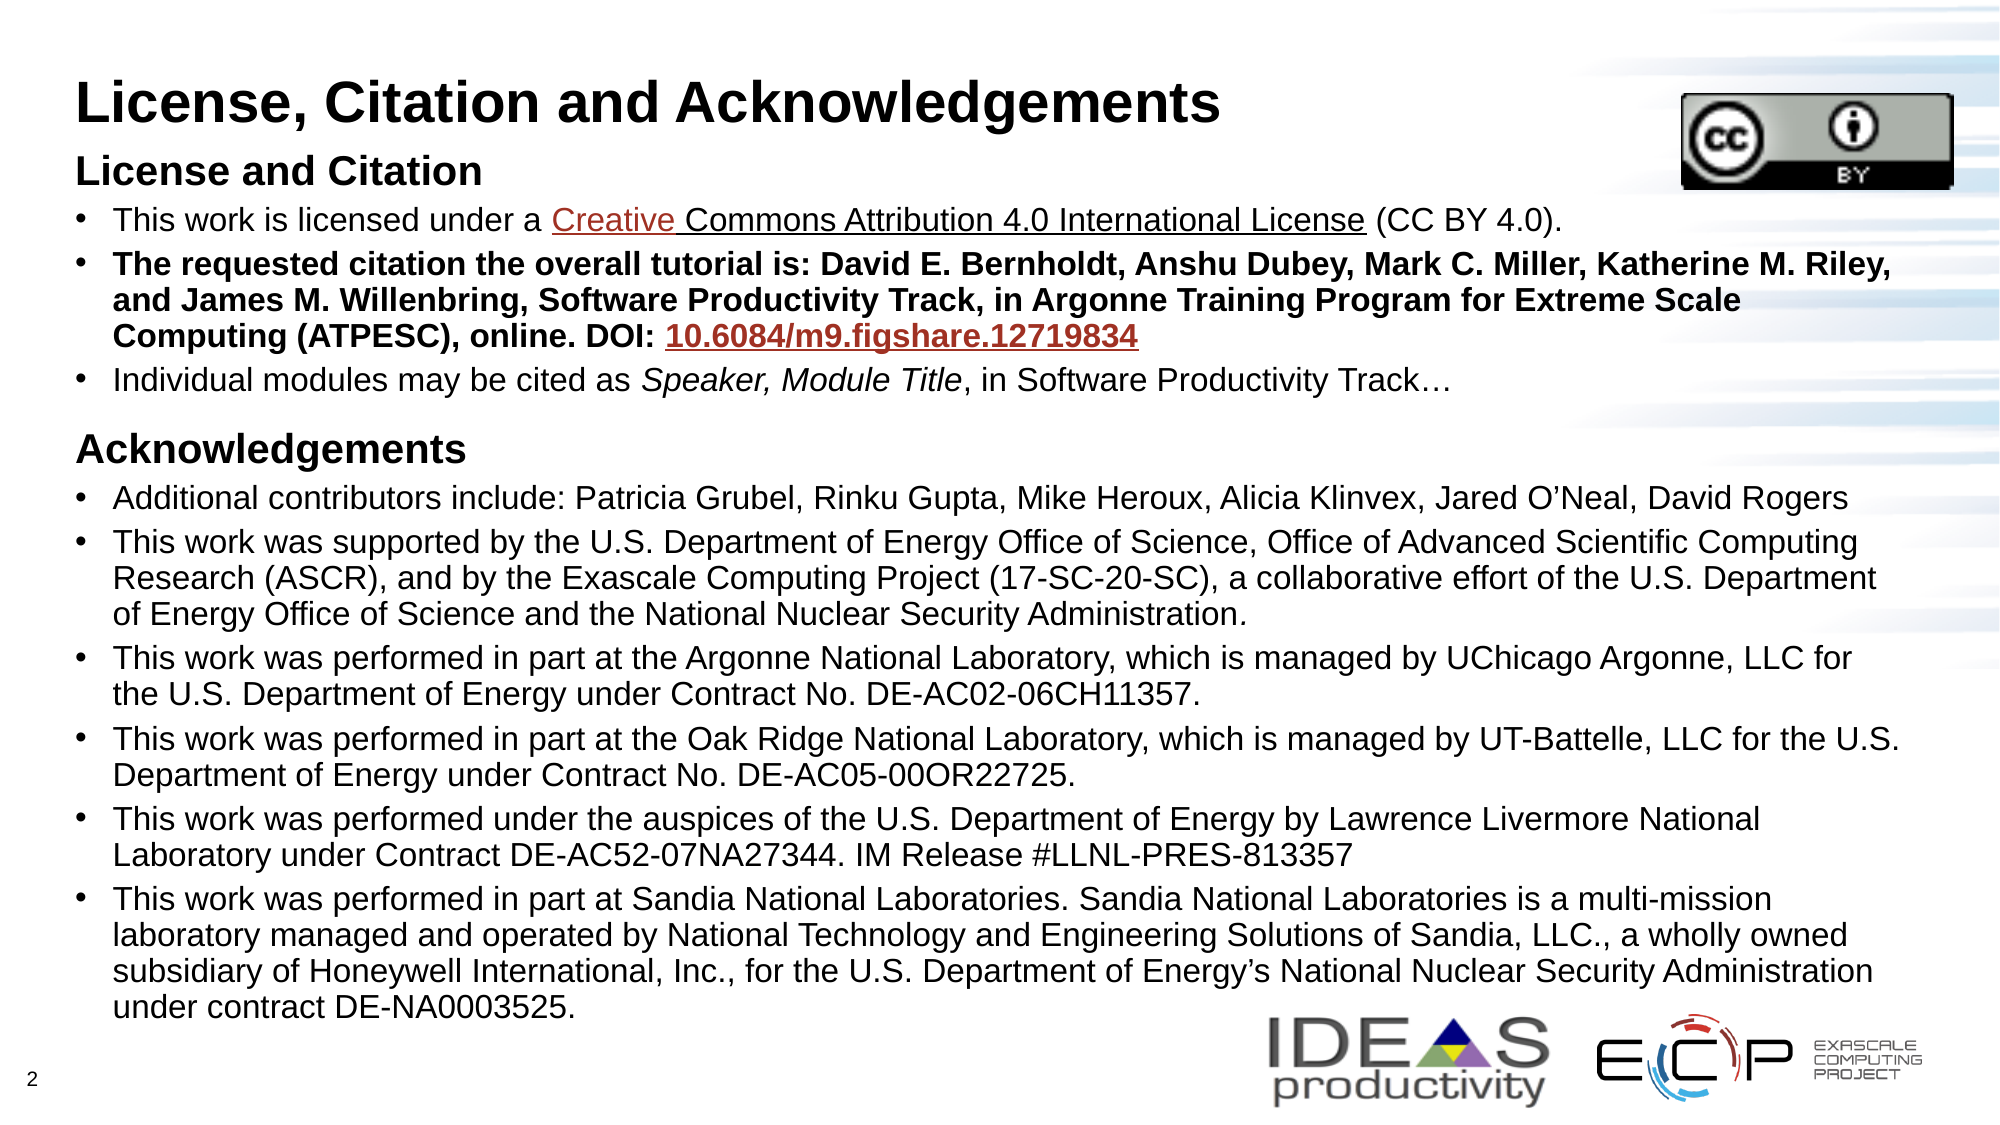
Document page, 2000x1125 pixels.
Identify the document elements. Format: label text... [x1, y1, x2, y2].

picture [1257, 1032, 1560, 1115]
picture [1531, 0, 2000, 669]
title License, Citation and Acknowledgements [59, 67, 1926, 141]
list License and Citation This work is licensed under a Creative Commons Attribution 4.0 International License (CC BY 4.0). The requested citation the overall tutorial is: David E. Bernholdt, Anshu Dubey, Mark C. Miller, Katherine M. Riley, and James M. Willenbring, Software Productivity Track, in Argonne Training Program for Extreme Scale Computing (ATPESC), online. DOI: 10.6084/m9.figshare.12719834 Individual modules may be cited as Speaker, Module Title, in Software Productivity Track… Acknowledgements Additional contributors include: Patricia Grubel, Rinku Gupta, Mike Heroux, Alicia Klinvex, Jared O’Neal, David Rogers This work was supported by the U.S. Department of Energy Office of Science, Office of Advanced Scientific Computing Research (ASCR), and by the Exascale Computing Project (17-SC-20-SC), a collaborative effort of the U.S. Department of Energy Office of Science and the National Nuclear Security Administration. This work was performed in part at the Argonne National Laboratory, which is managed by UChicago Argonne, LLC for the U.S. Department of Energy under Contract No. DE-AC02-06CH11357. This work was performed in part at the Oak Ridge National Laboratory, which is managed by UT-Battelle, LLC for the U.S. Department of Energy under Contract No. DE-AC05-00OR22725. This work was performed under the auspices of the U.S. Department of Energy by Lawrence Livermore National Laboratory under Contract DE-AC52-07NA27344. IM Release #LLNL-PRES-813357 This work was performed in part at Sandia National Laboratories. Sandia National Laboratories is a multi-mission laboratory managed and operated by National Technology and Engineering Solutions of Sandia, LLC., a wholly owned subsidiary of Honeywell International, Inc., for the U.S. Department of Energy’s National Nuclear Security Administration under contract DE-NA0003525. [59, 141, 1926, 1032]
picture [1597, 1032, 1922, 1102]
